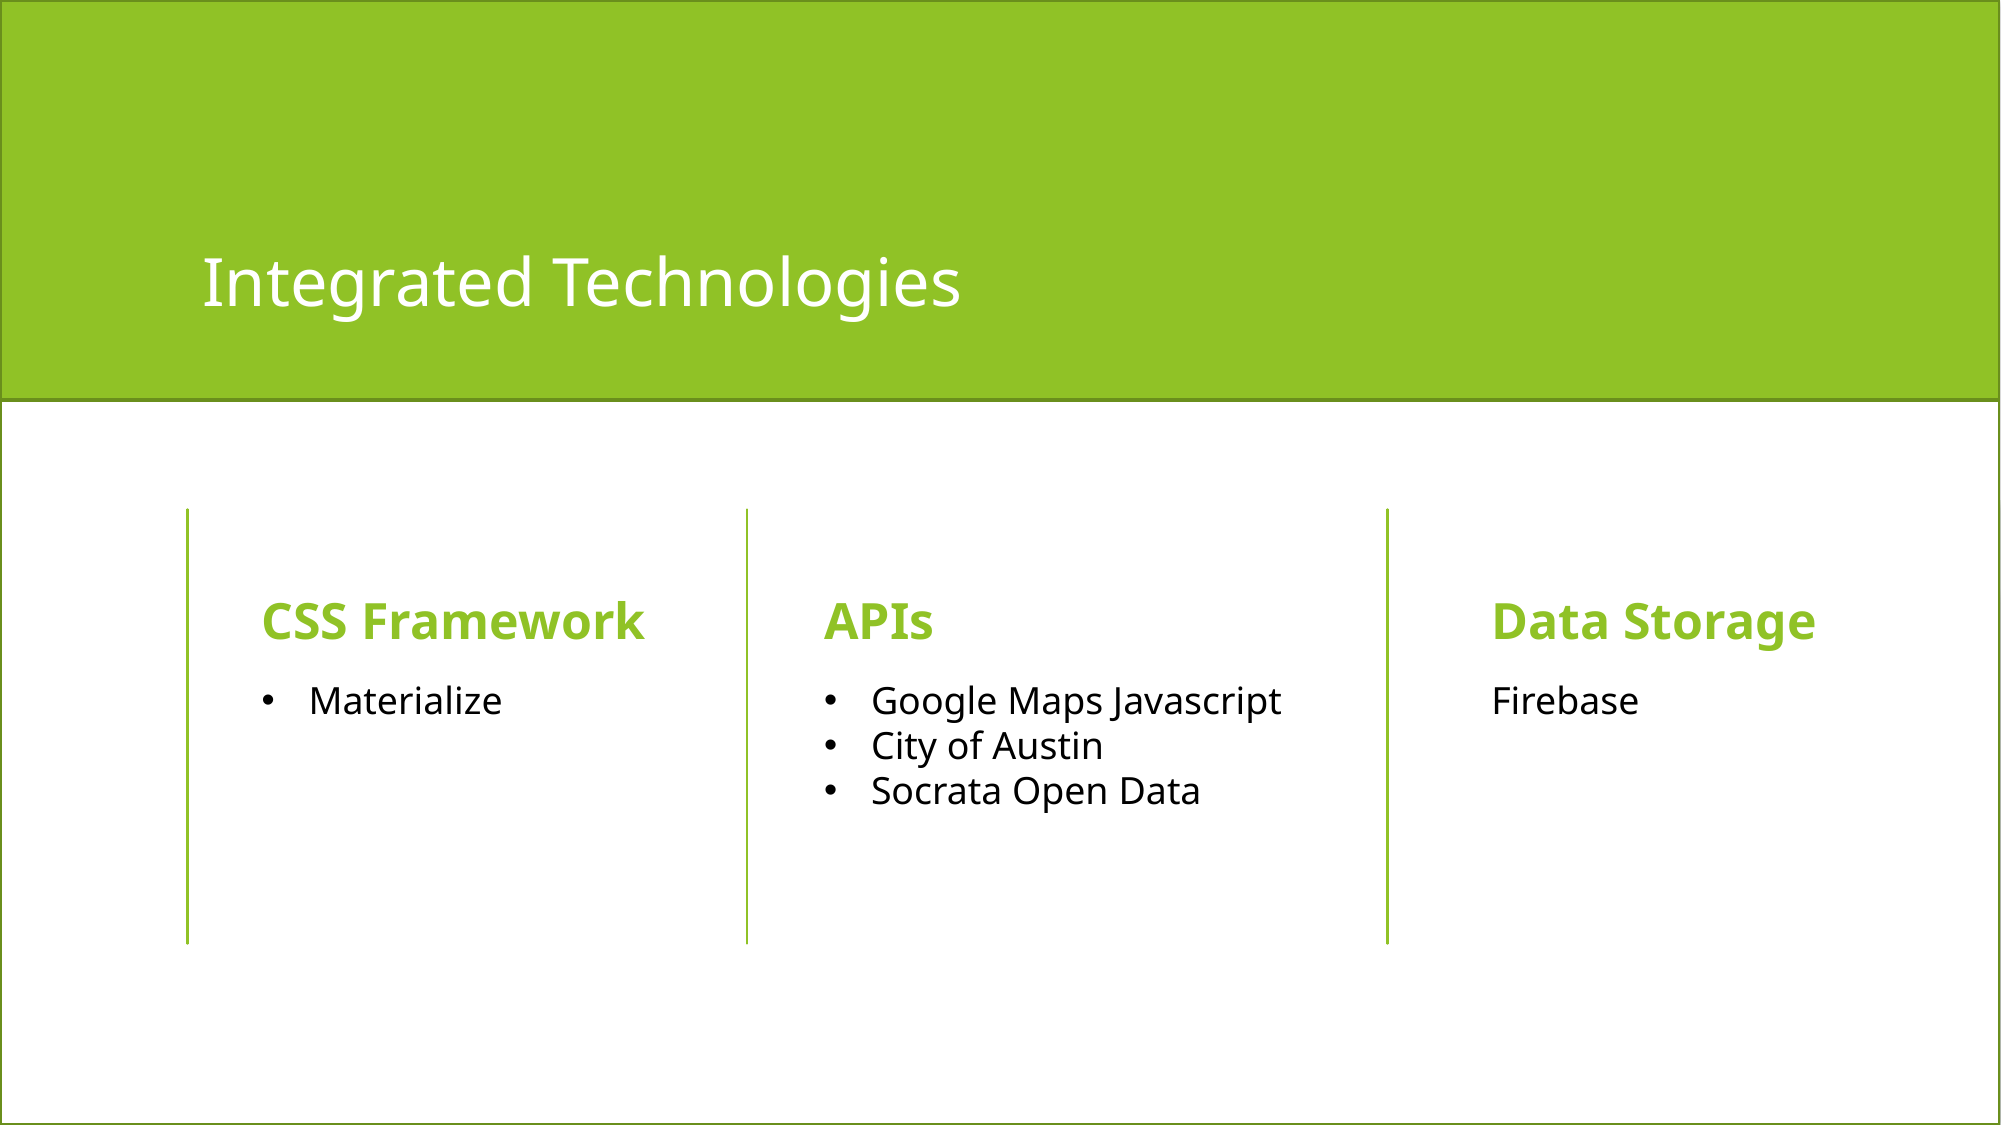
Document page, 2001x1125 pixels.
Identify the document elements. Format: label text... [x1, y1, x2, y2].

text_box Firebase [1476, 670, 1911, 730]
text_box Materialize [246, 670, 682, 730]
text_box CSS Framework [246, 582, 682, 657]
text_box Data Storage [1476, 582, 1911, 657]
text_box [0, 0, 2000, 398]
text_box Integrated Technologies [187, 232, 1338, 327]
text_box [0, 398, 2000, 1125]
text_box APIs [809, 582, 1338, 657]
text_box Google Maps Javascript City of Austin Socrata Open Data [809, 670, 1338, 820]
